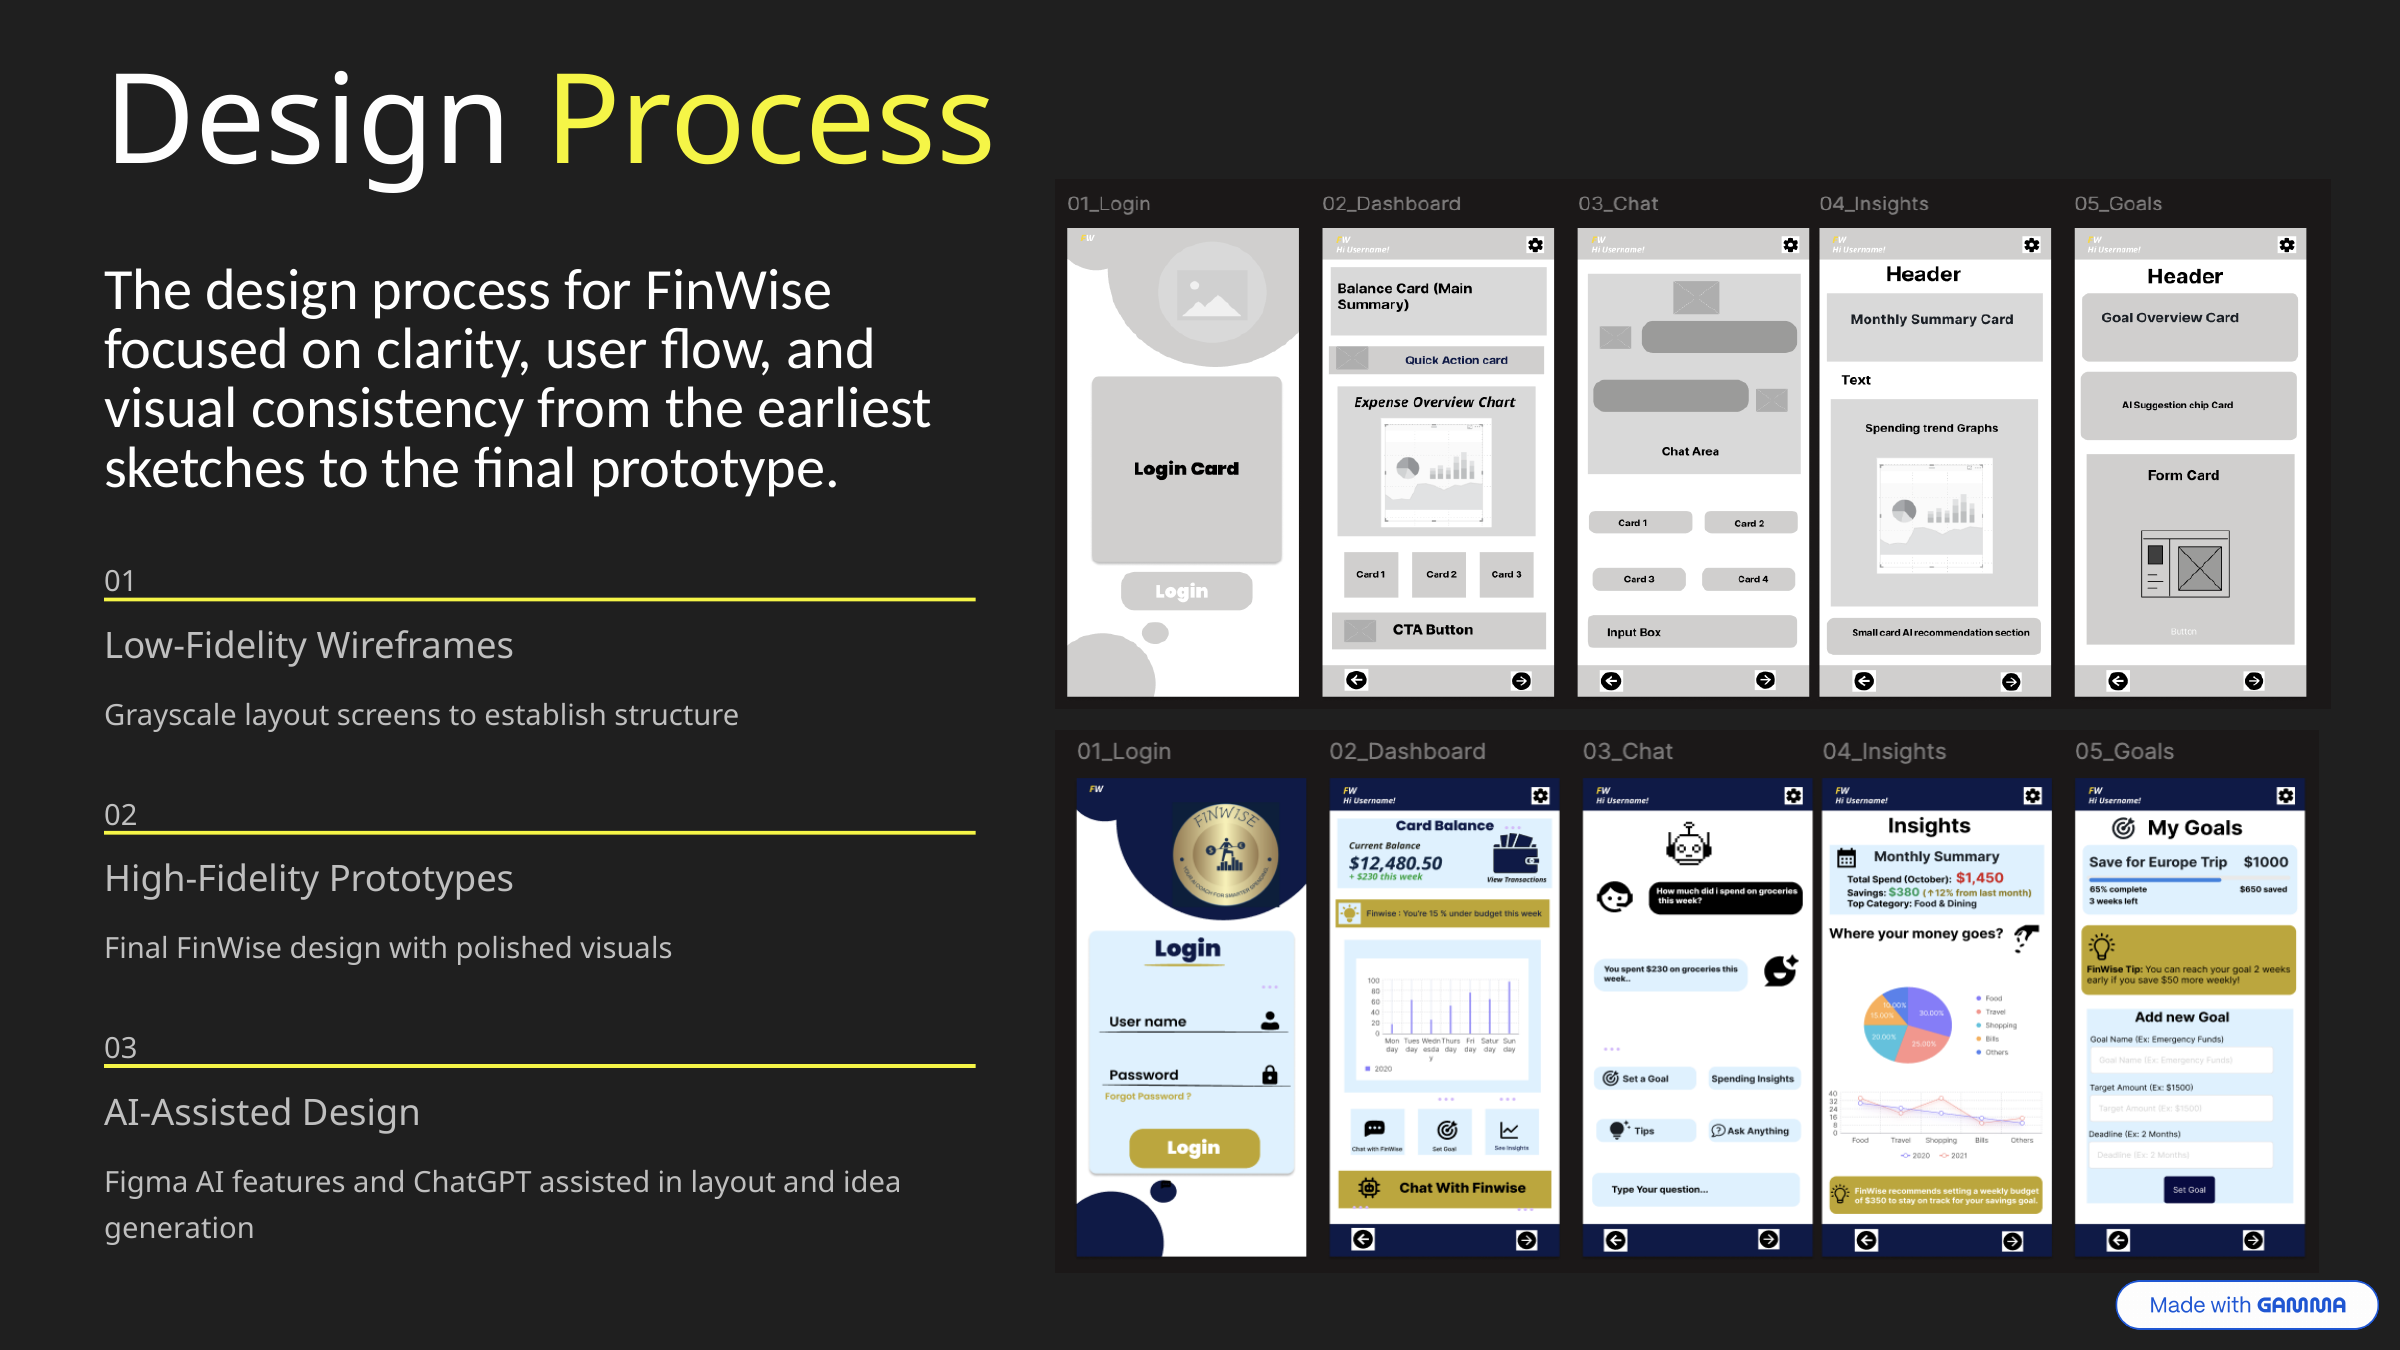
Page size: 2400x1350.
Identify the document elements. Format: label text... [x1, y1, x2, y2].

text_box 01 [104, 550, 134, 588]
text_box [104, 597, 976, 602]
picture [1055, 730, 2389, 1339]
text_box High-Fidelity Prototypes [104, 853, 531, 900]
text_box [104, 1064, 976, 1068]
text_box The design process for FinWise focused on clarity, user flow, and visual consistency from the earliest sketches to the final prototype. [104, 261, 976, 560]
picture [1055, 179, 2331, 709]
text_box Figma AI features and ChatGPT assisted in layout and idea generation [104, 1151, 976, 1247]
text_box 02 [104, 784, 134, 822]
text_box Design Process [104, 95, 849, 189]
text_box [104, 830, 976, 835]
text_box Final FinWise design with polished visuals [104, 917, 976, 966]
text_box AI-Assisted Design [104, 1086, 477, 1134]
text_box Low-Fidelity Wireframes [104, 619, 532, 667]
text_box Grayscale layout screens to establish structure [104, 684, 976, 732]
text_box 03 [104, 1017, 134, 1055]
